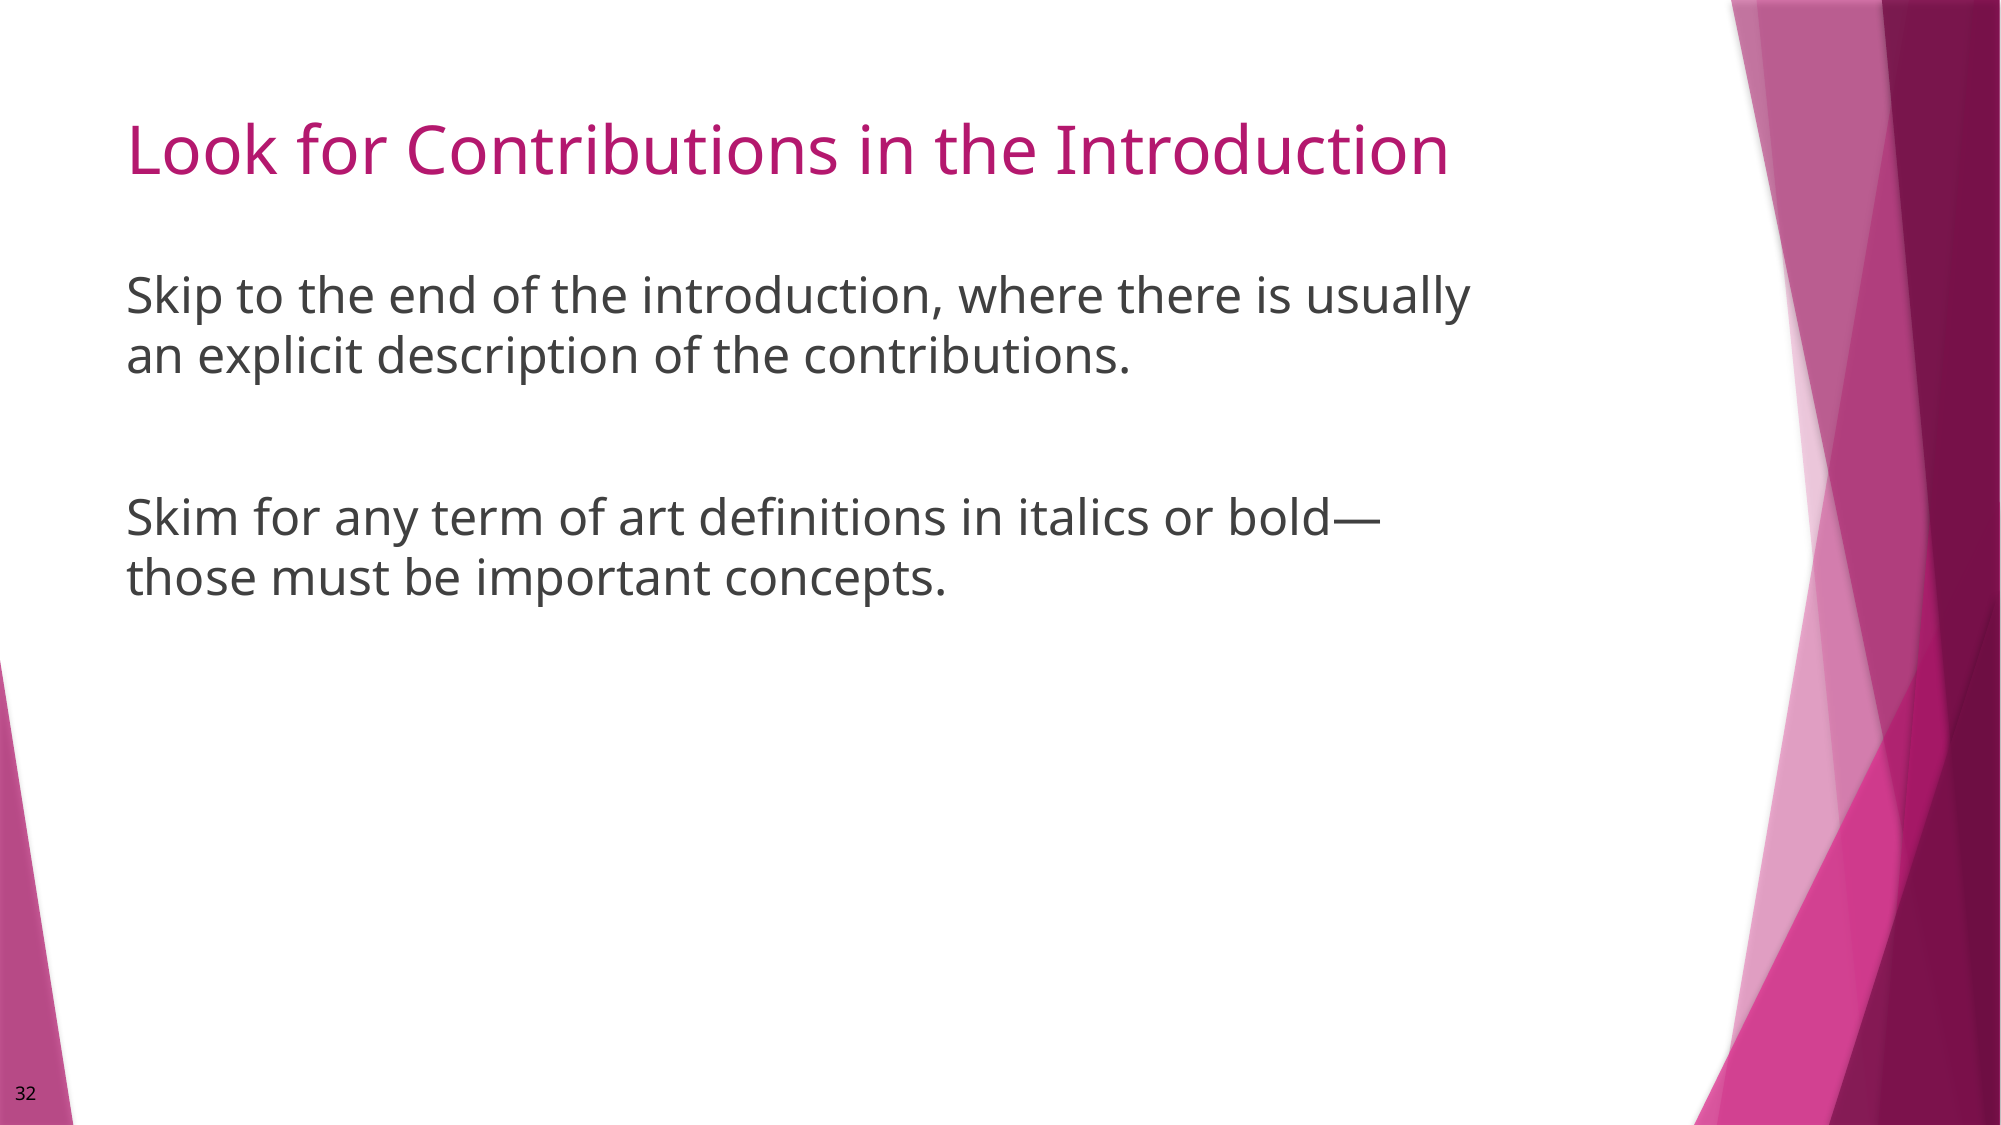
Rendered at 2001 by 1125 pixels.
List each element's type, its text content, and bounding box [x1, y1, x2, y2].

list Skip to the end of the introduction, where there is usually an explicit description of the contributions. Skim for any term of art definitions in italics or bold—those must be important concepts. [111, 256, 1522, 992]
slide_number 32 [0, 1063, 113, 1124]
title Look for Contributions in the Introduction [111, 99, 1522, 216]
